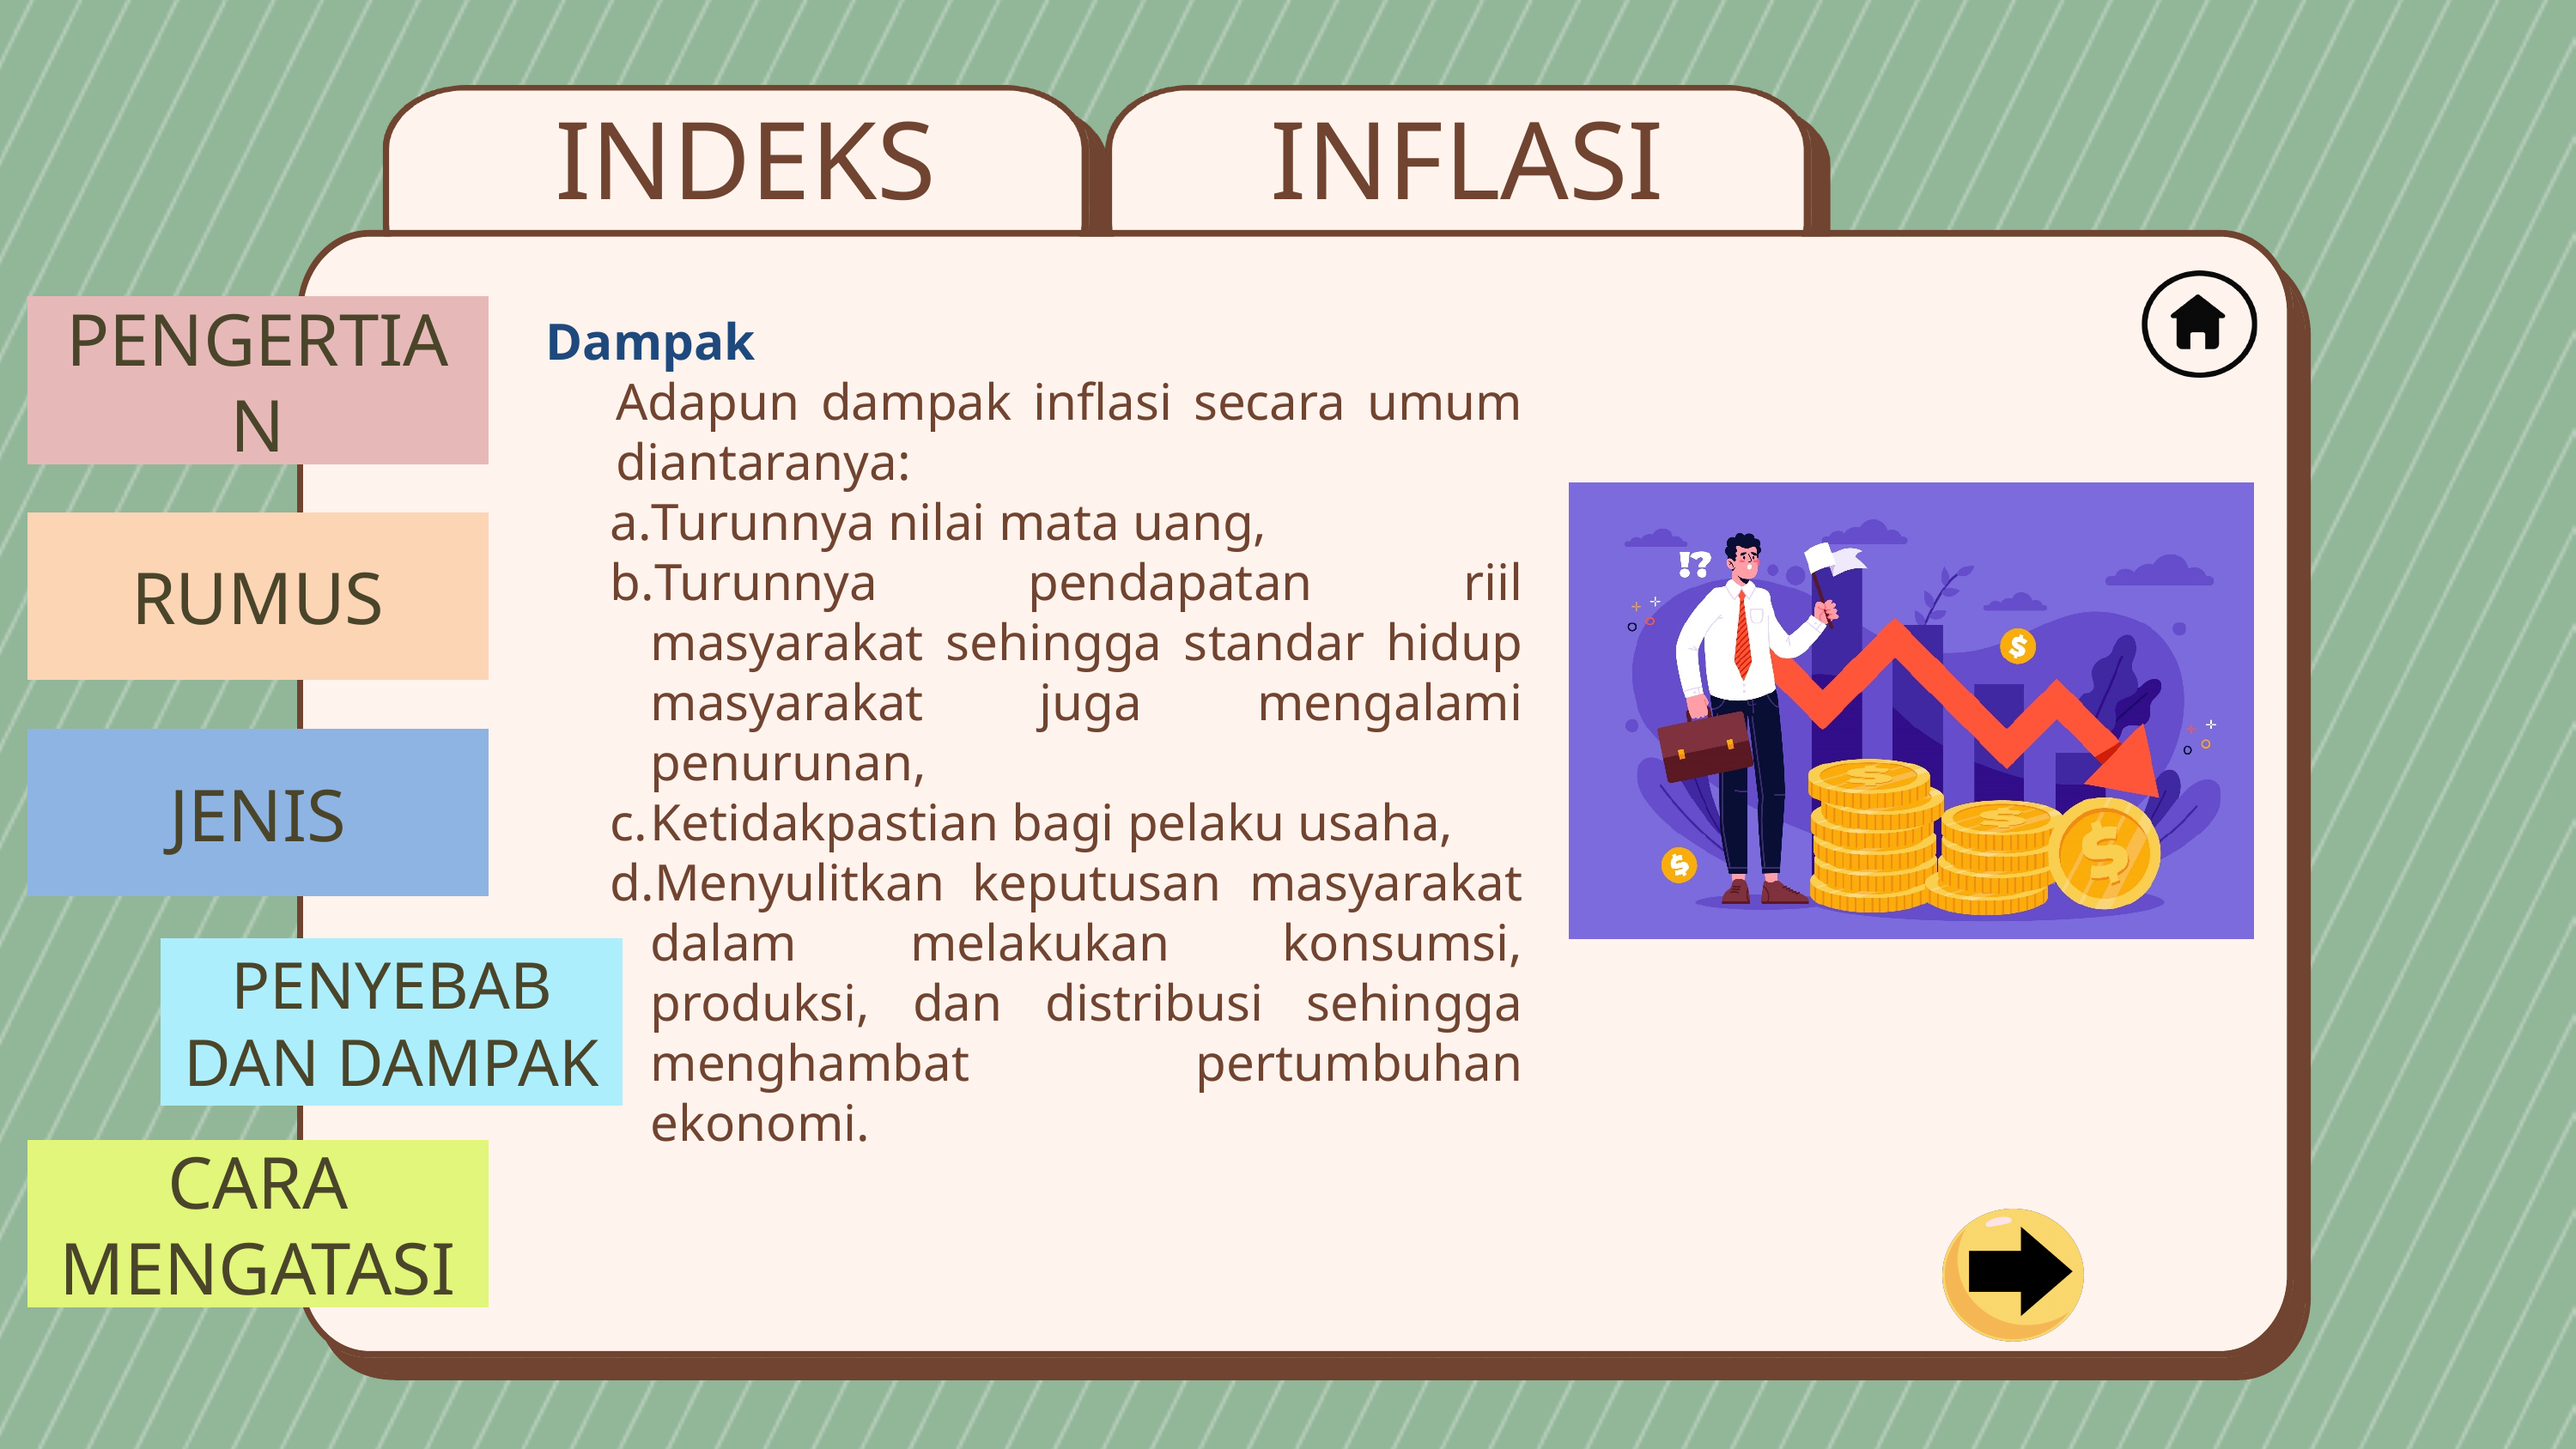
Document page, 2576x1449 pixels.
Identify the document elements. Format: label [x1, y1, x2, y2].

picture [0, 0, 2576, 1449]
text_box [296, 229, 2312, 1380]
